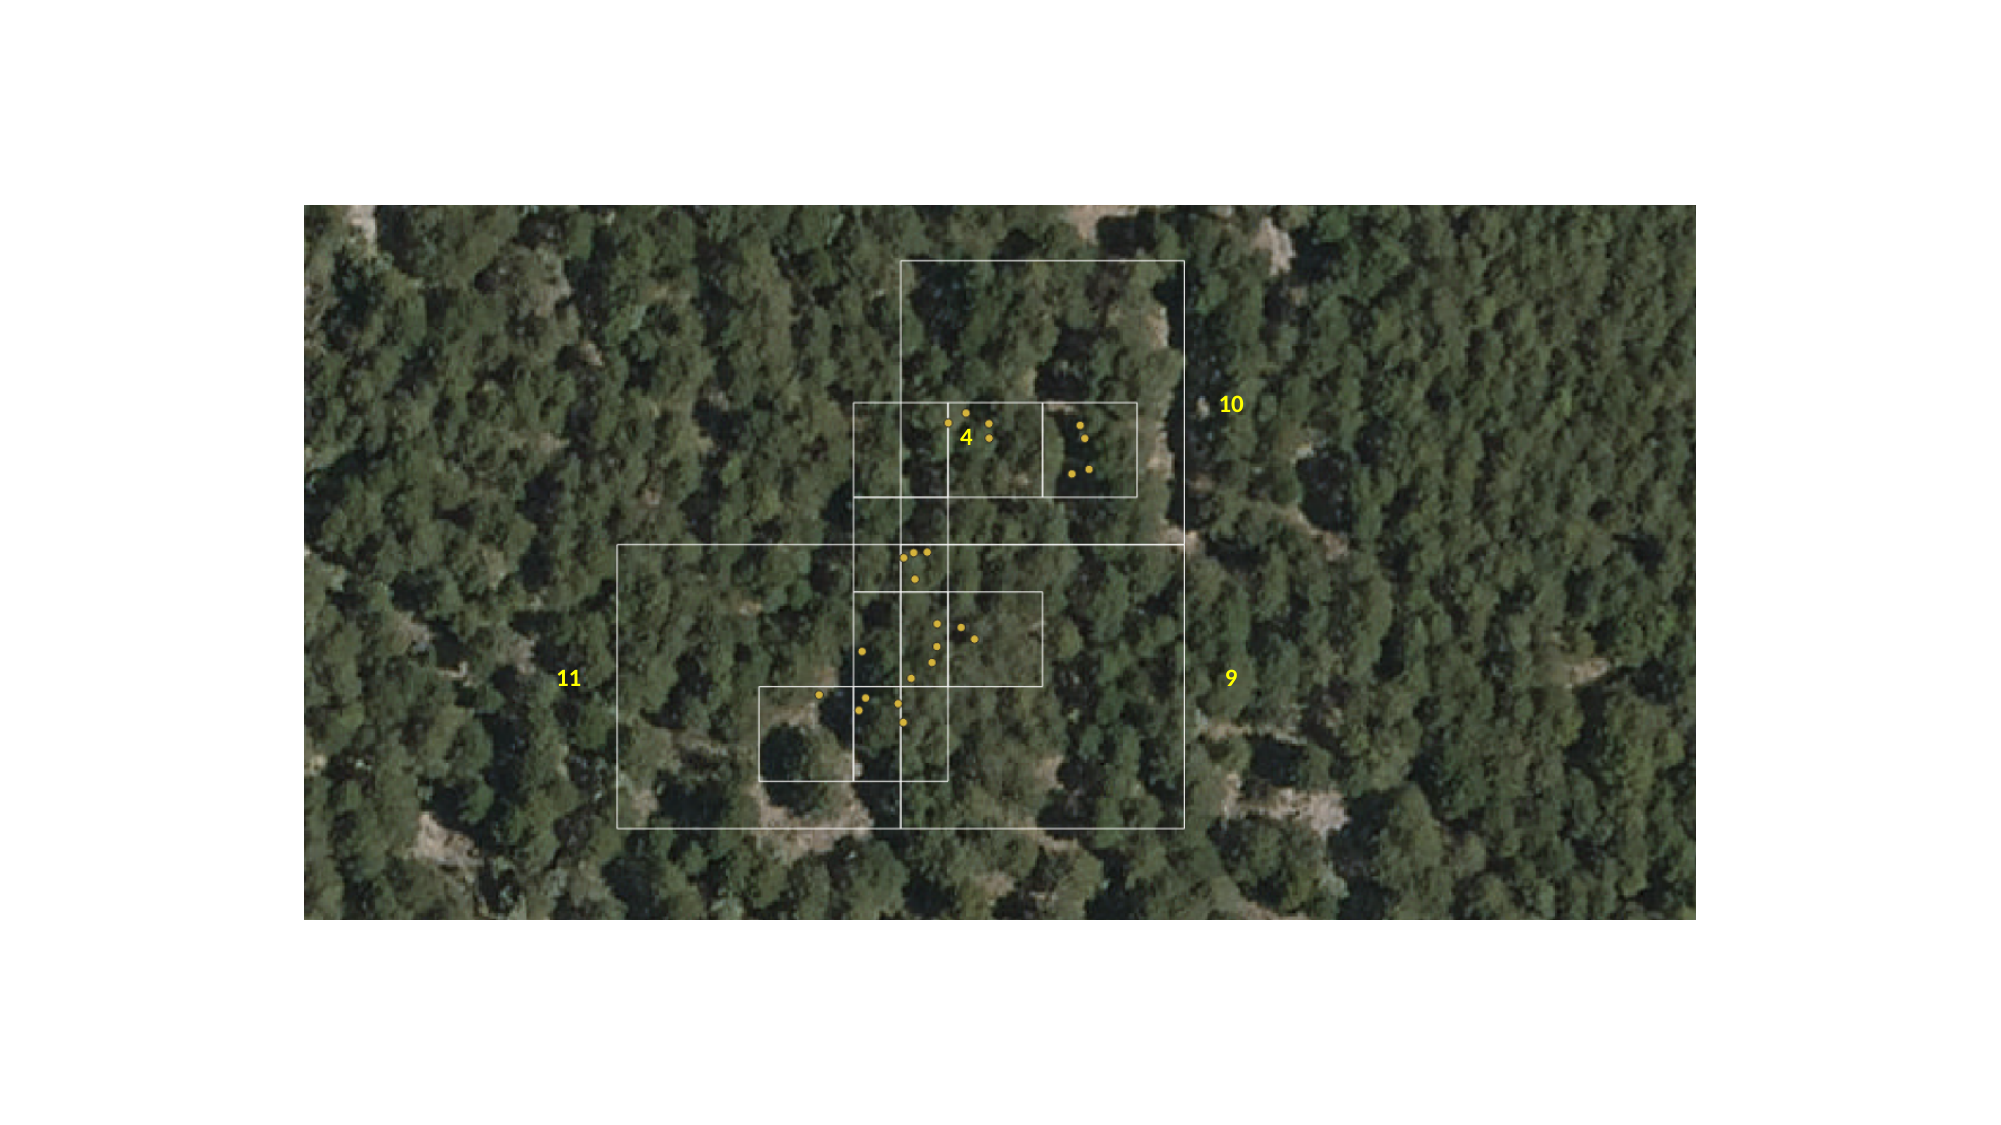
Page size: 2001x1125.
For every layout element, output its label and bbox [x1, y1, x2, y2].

list [304, 205, 1696, 920]
